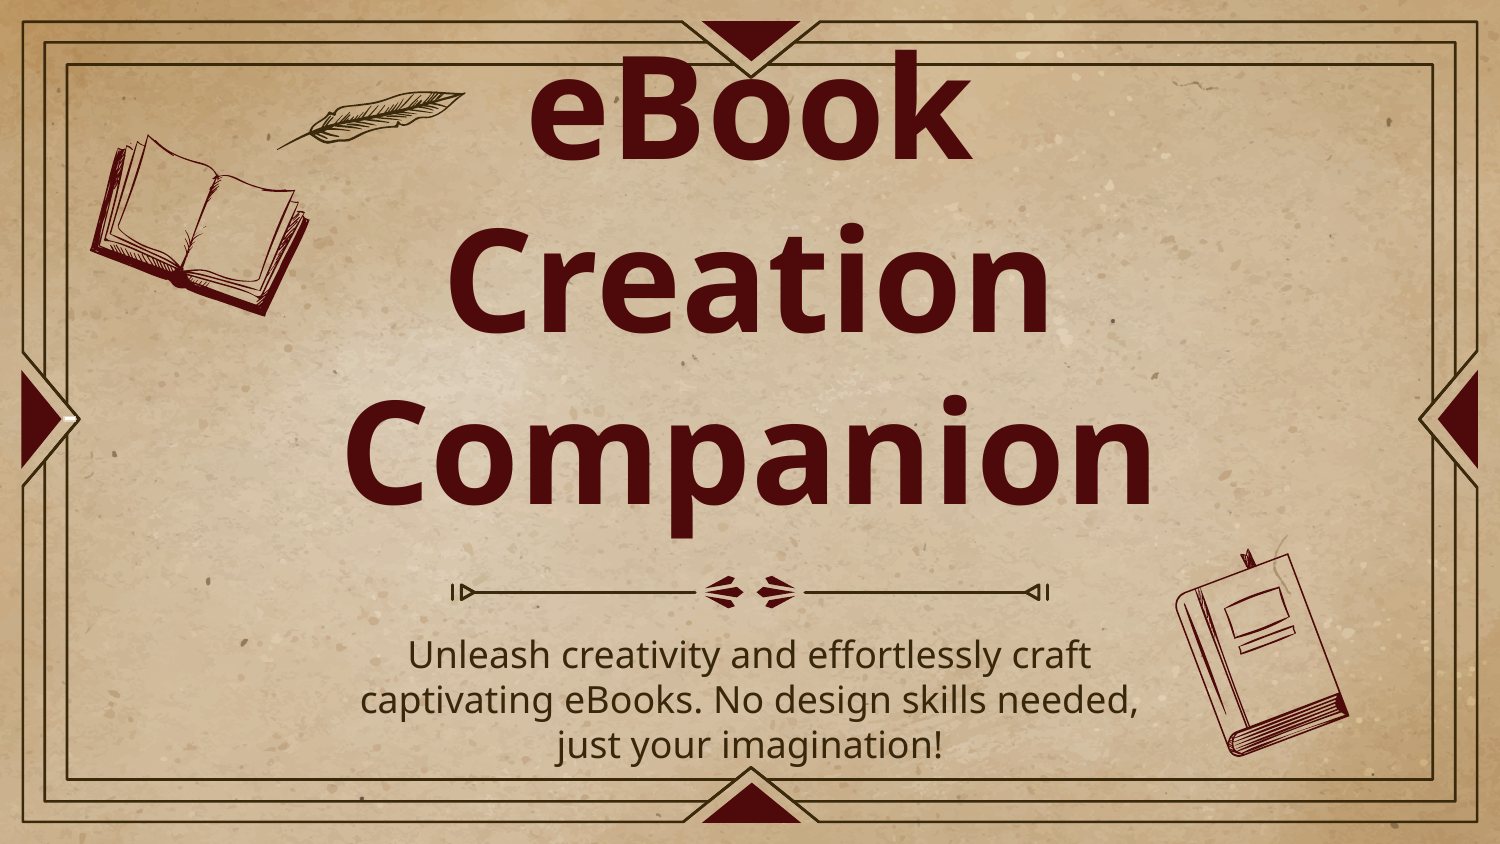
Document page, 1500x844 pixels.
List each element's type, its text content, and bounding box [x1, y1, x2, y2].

title Write & Publish: Your eBook Creation Companion [230, 221, 1270, 549]
text_box [63, 416, 76, 422]
subtitle Unleash creativity and effortlessly craft captivating eBooks. No design skills needed, just your imagination! [338, 615, 1162, 699]
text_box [310, 43, 433, 200]
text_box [1173, 548, 1350, 758]
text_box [452, 575, 1048, 609]
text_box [89, 134, 311, 317]
picture [0, 0, 1500, 844]
